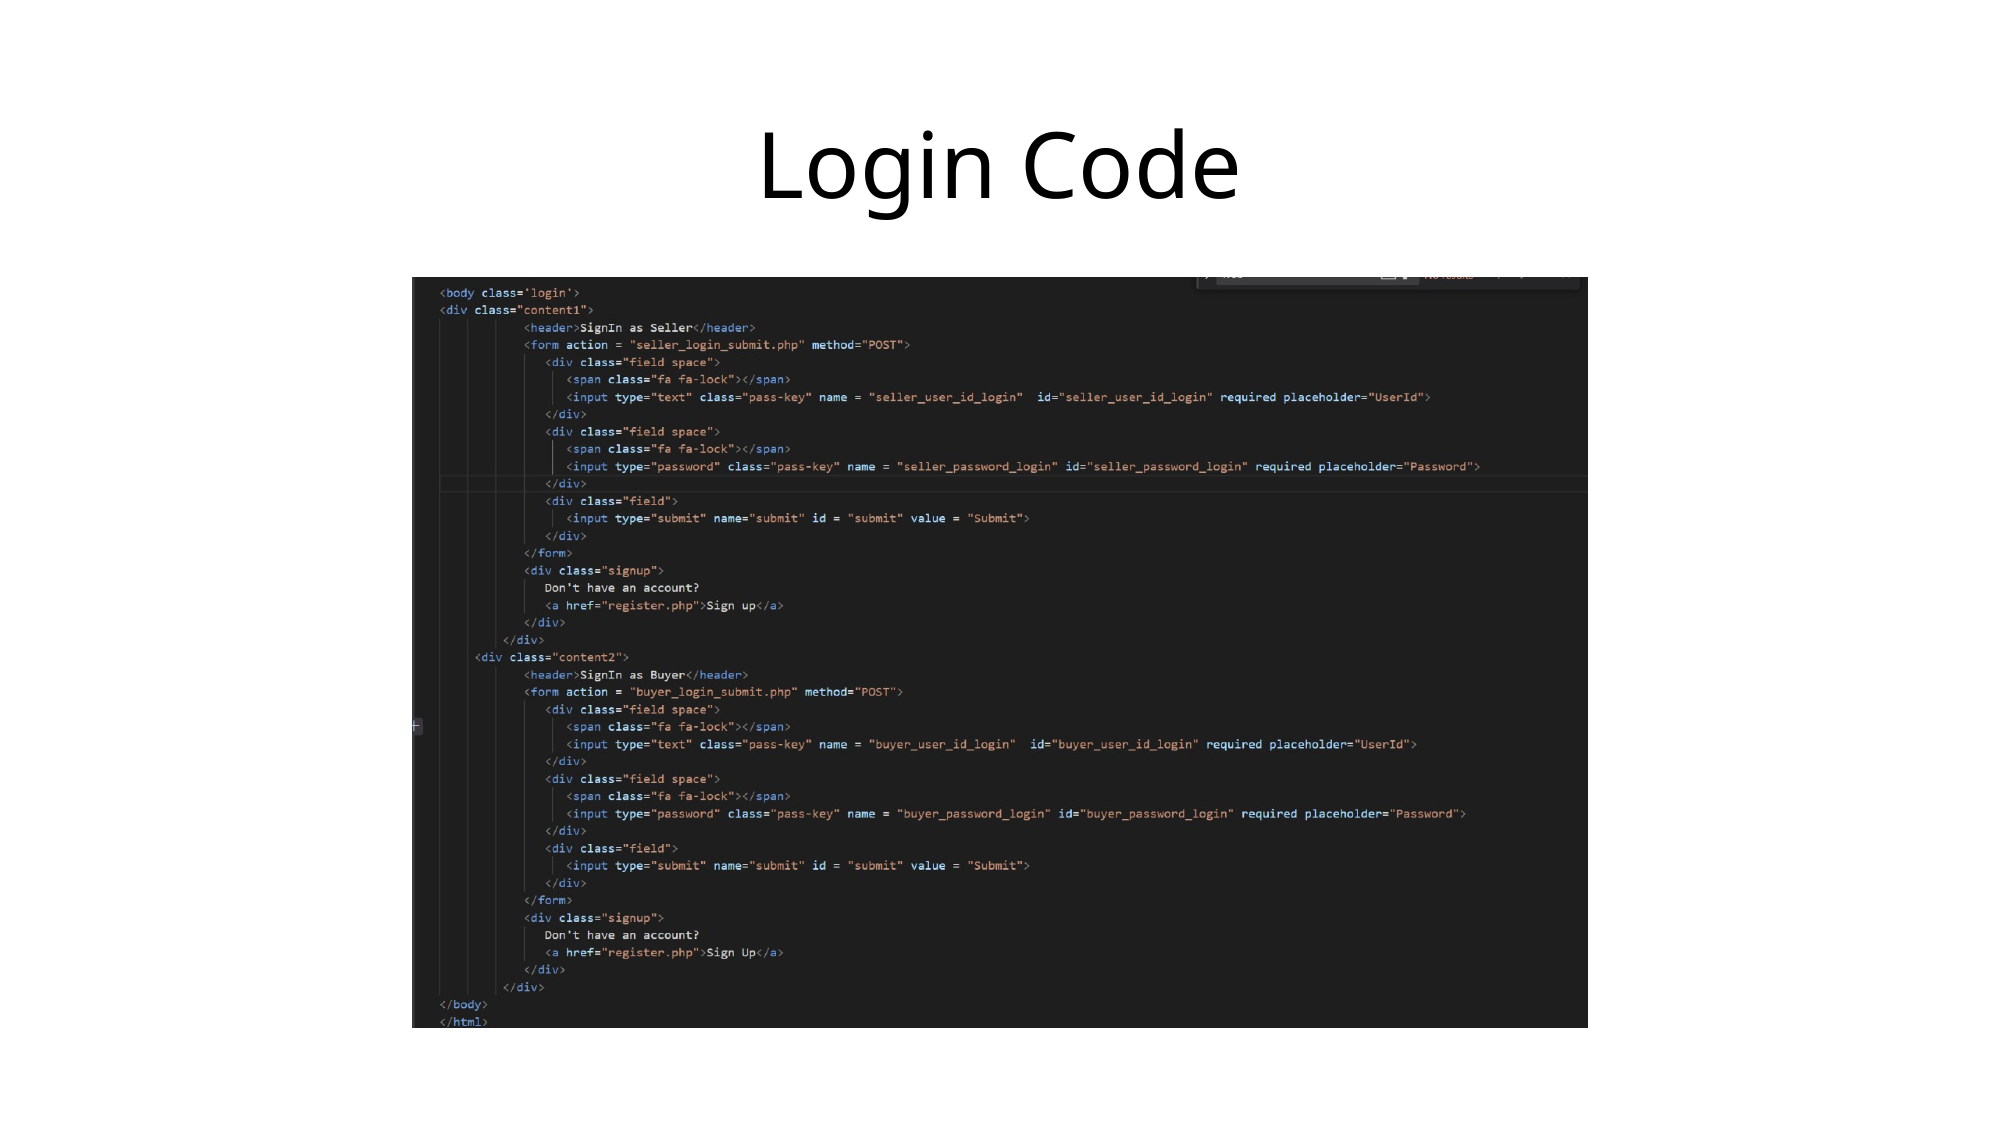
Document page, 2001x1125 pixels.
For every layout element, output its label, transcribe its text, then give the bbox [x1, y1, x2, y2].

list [412, 277, 1588, 1028]
title Login Code [137, 59, 1863, 278]
